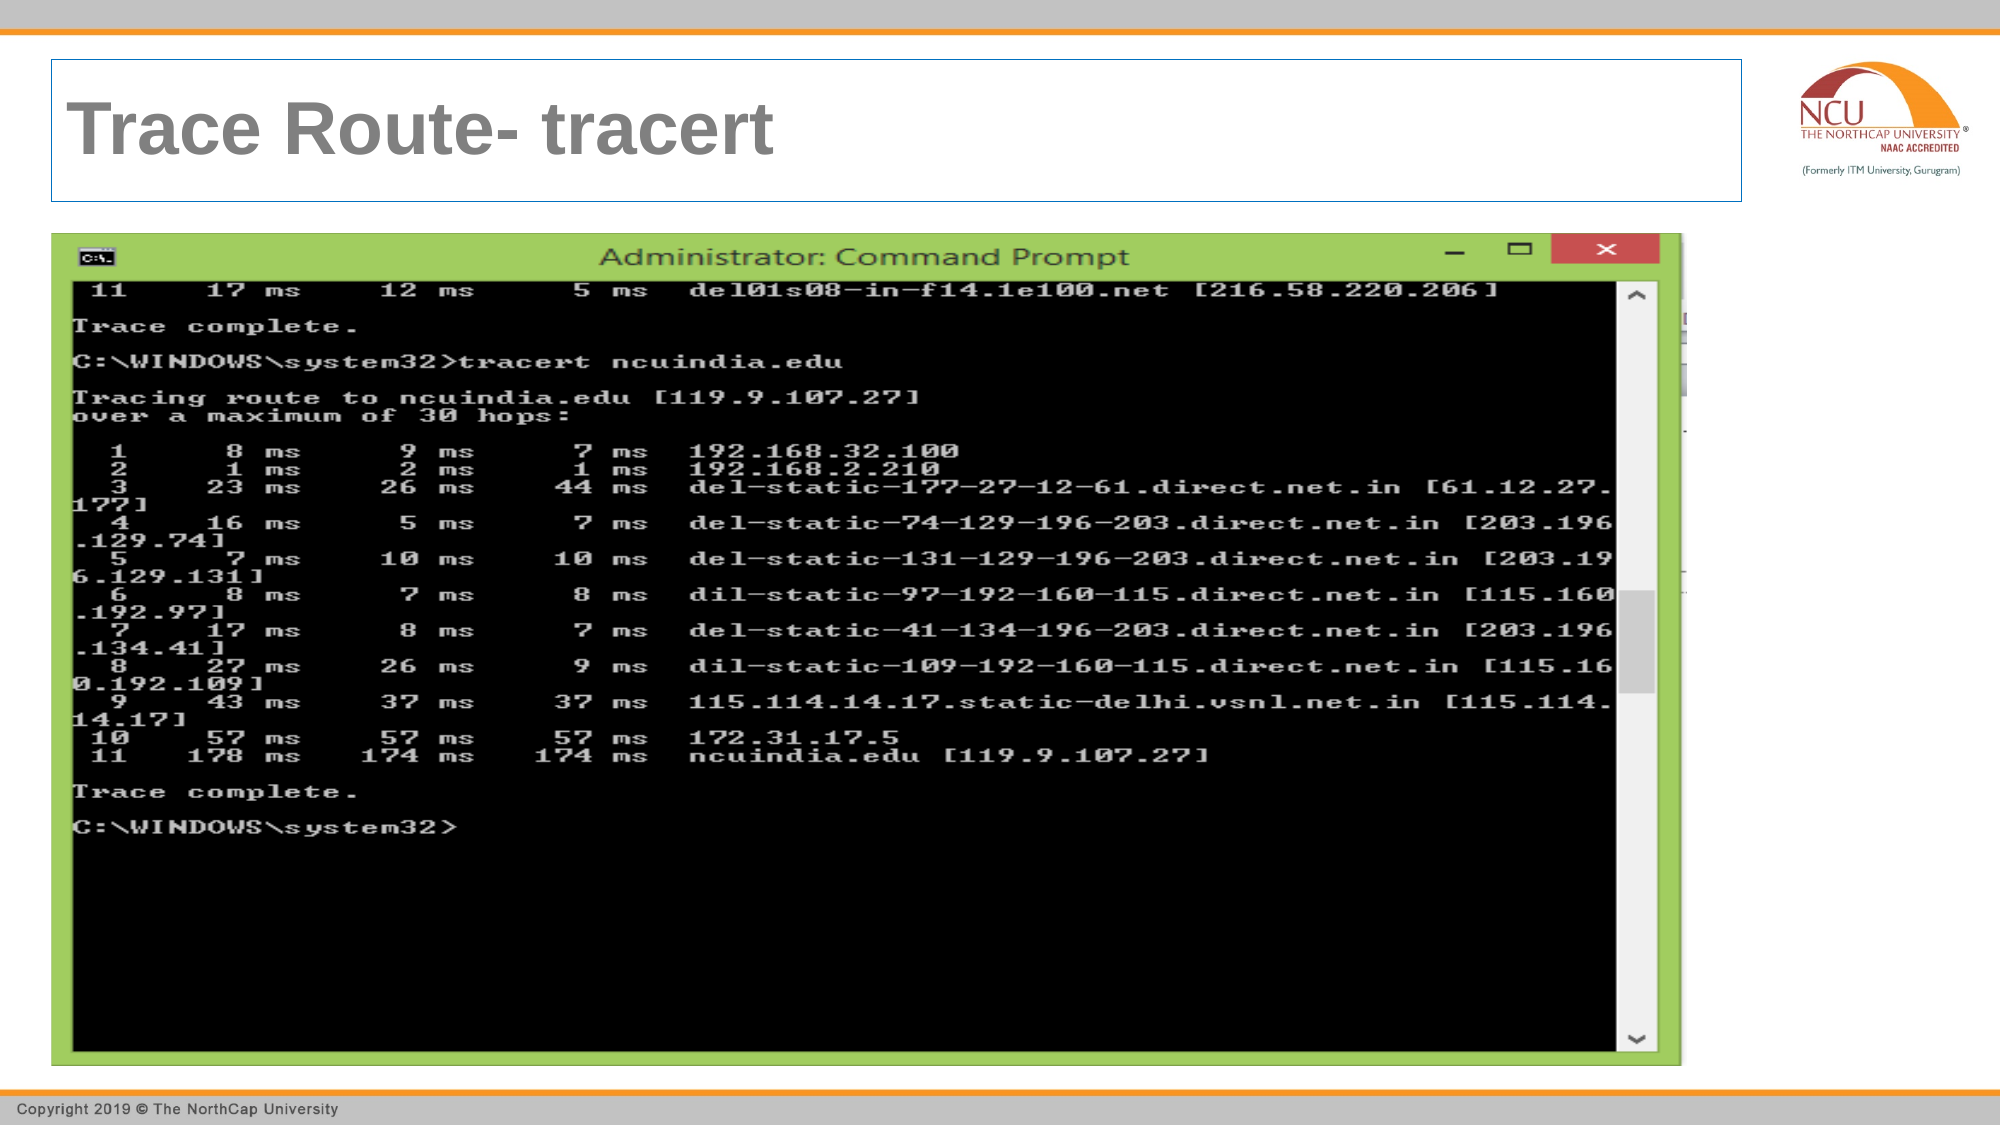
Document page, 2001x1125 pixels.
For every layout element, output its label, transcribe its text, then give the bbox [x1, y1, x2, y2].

picture [0, 0, 2000, 1125]
title Trace Route- tracert [51, 59, 1742, 202]
